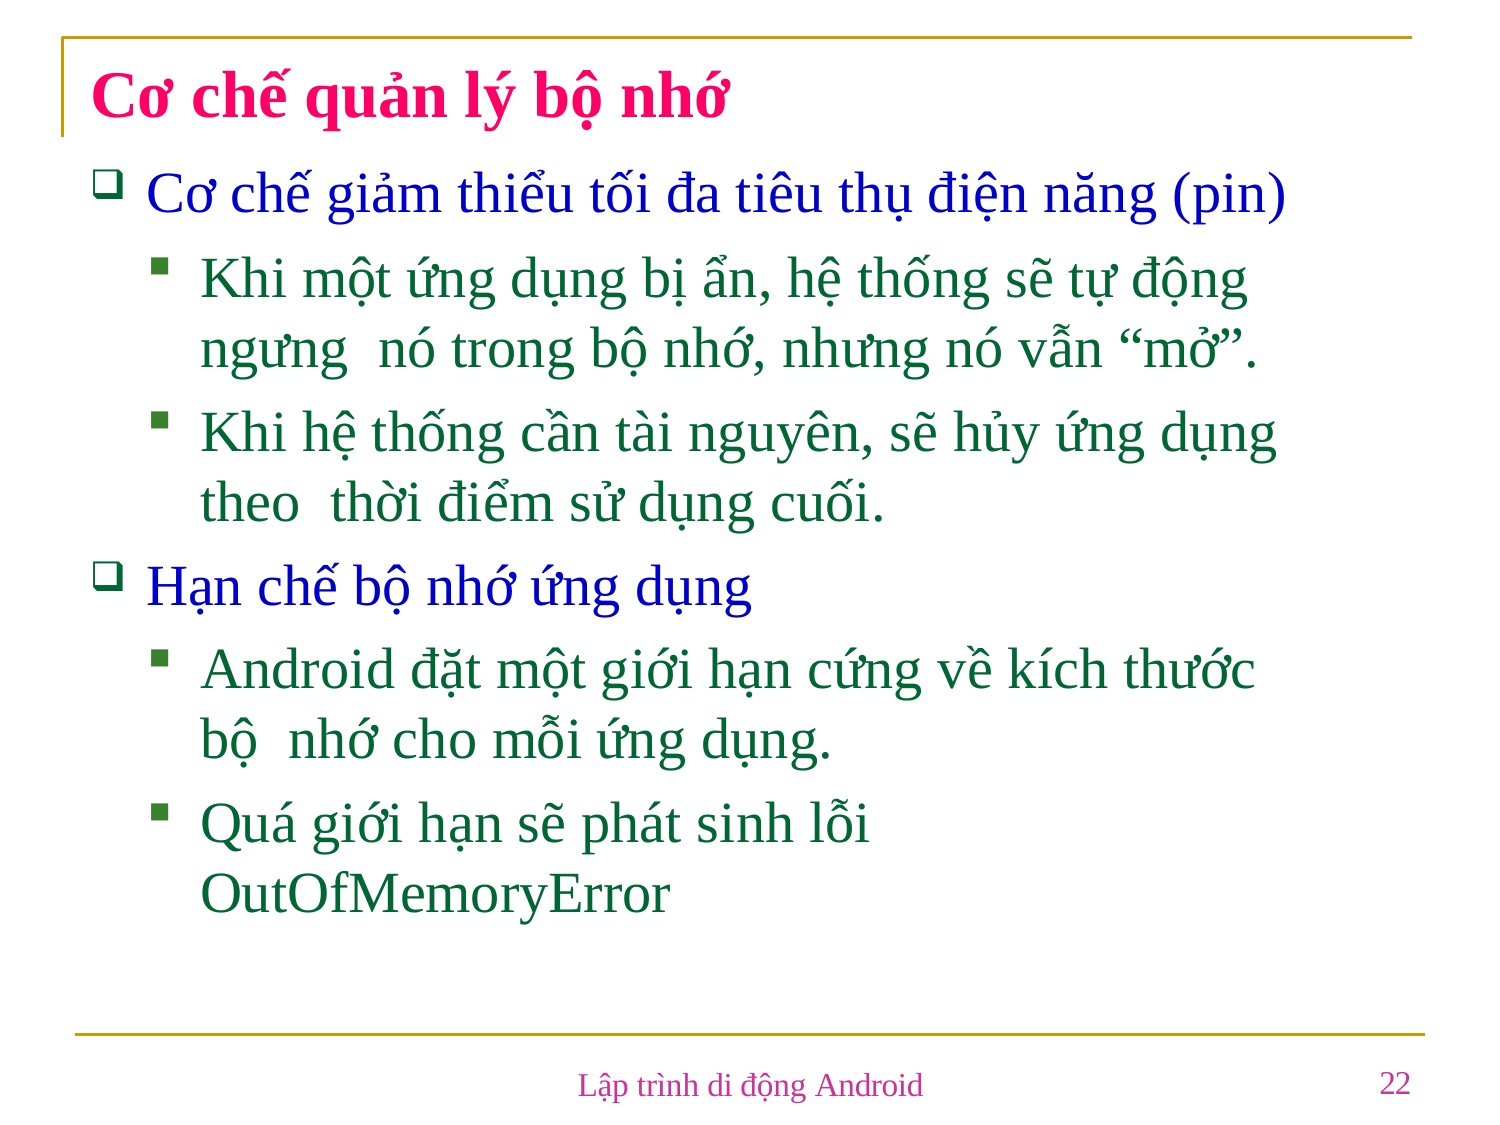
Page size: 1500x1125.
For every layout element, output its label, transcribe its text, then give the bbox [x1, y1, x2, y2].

slide_number 22 [1373, 1063, 1417, 1125]
text_box Cơ chế giảm thiểu tối đa tiêu thụ điện năng (pin) Khi một ứng dụng bị ẩn, hệ thống sẽ tự động ngưng nó trong bộ nhớ, nhưng nó vẫn “mở”. Khi hệ thống cần tài nguyên, sẽ hủy ứng dụng theo thời điểm sử dụng cuối. Hạn chế bộ nhớ ứng dụng Android đặt một giới hạn cứng về kích thước bộ nhớ cho mỗi ứng dụng. Quá giới hạn sẽ phát sinh lỗi OutOfMemoryError [87, 138, 1411, 925]
title Cơ chế quản lý bộ nhớ [87, 49, 735, 138]
slide_number Lập trình di động Android [575, 1063, 925, 1125]
